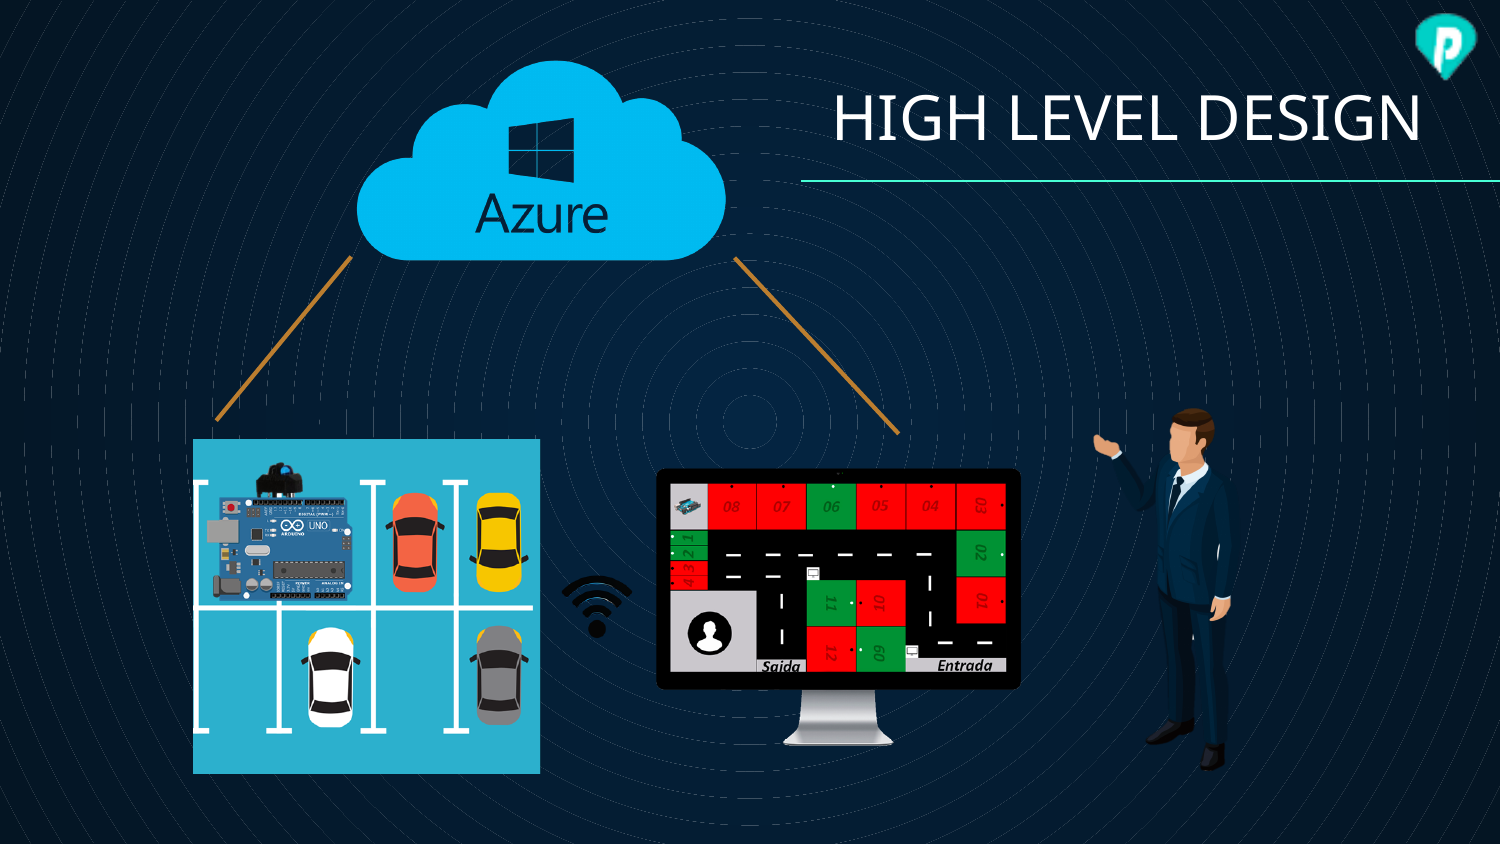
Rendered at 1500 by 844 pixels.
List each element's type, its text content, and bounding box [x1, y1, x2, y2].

picture [354, 57, 728, 271]
text_box [214, 255, 349, 422]
picture [1086, 378, 1273, 801]
title HIGH LEVEL DESIGN [816, 69, 1449, 169]
text_box [732, 256, 900, 432]
picture [192, 433, 1027, 775]
picture [1411, 11, 1486, 86]
